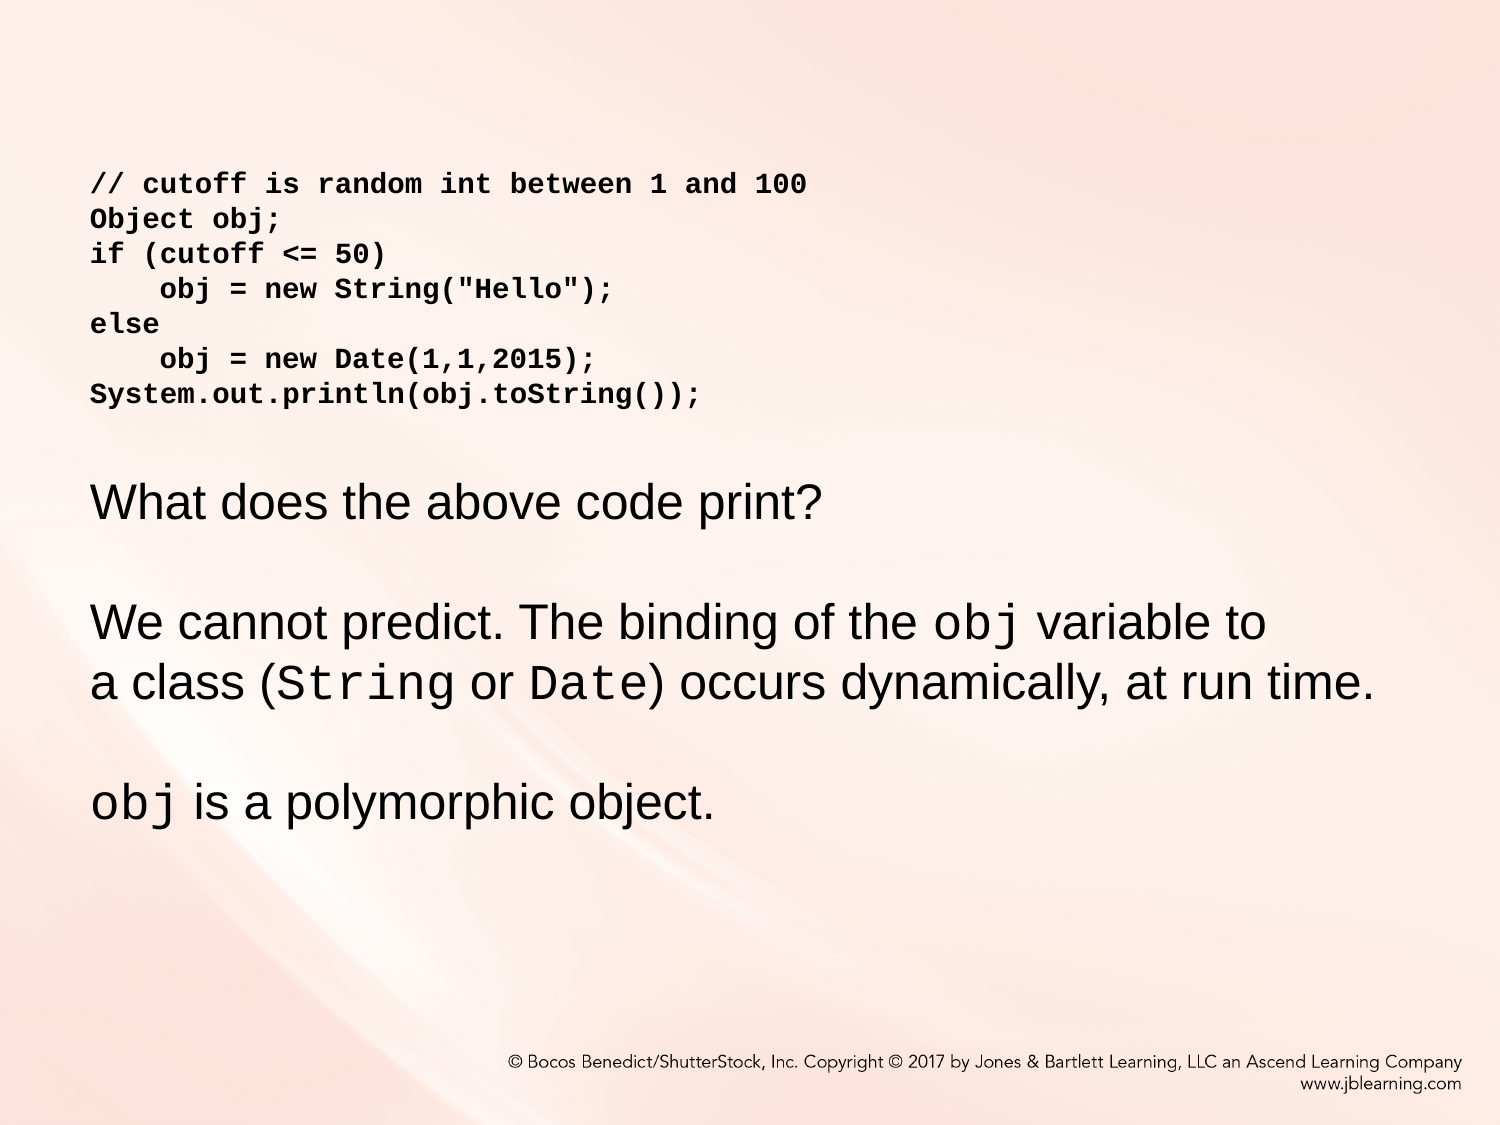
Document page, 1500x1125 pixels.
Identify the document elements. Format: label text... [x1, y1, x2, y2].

picture [0, 0, 1500, 1125]
text_box // cutoff is random int between 1 and 100 Object obj; if (cutoff <= 50) obj = new String("Hello"); else obj = new Date(1,1,2015); System.out.println(obj.toString()); What does the above code print? We cannot predict. The binding of the obj variable to a class (String or Date) occurs dynamically, at run time. obj is a polymorphic object. [74, 87, 1425, 837]
